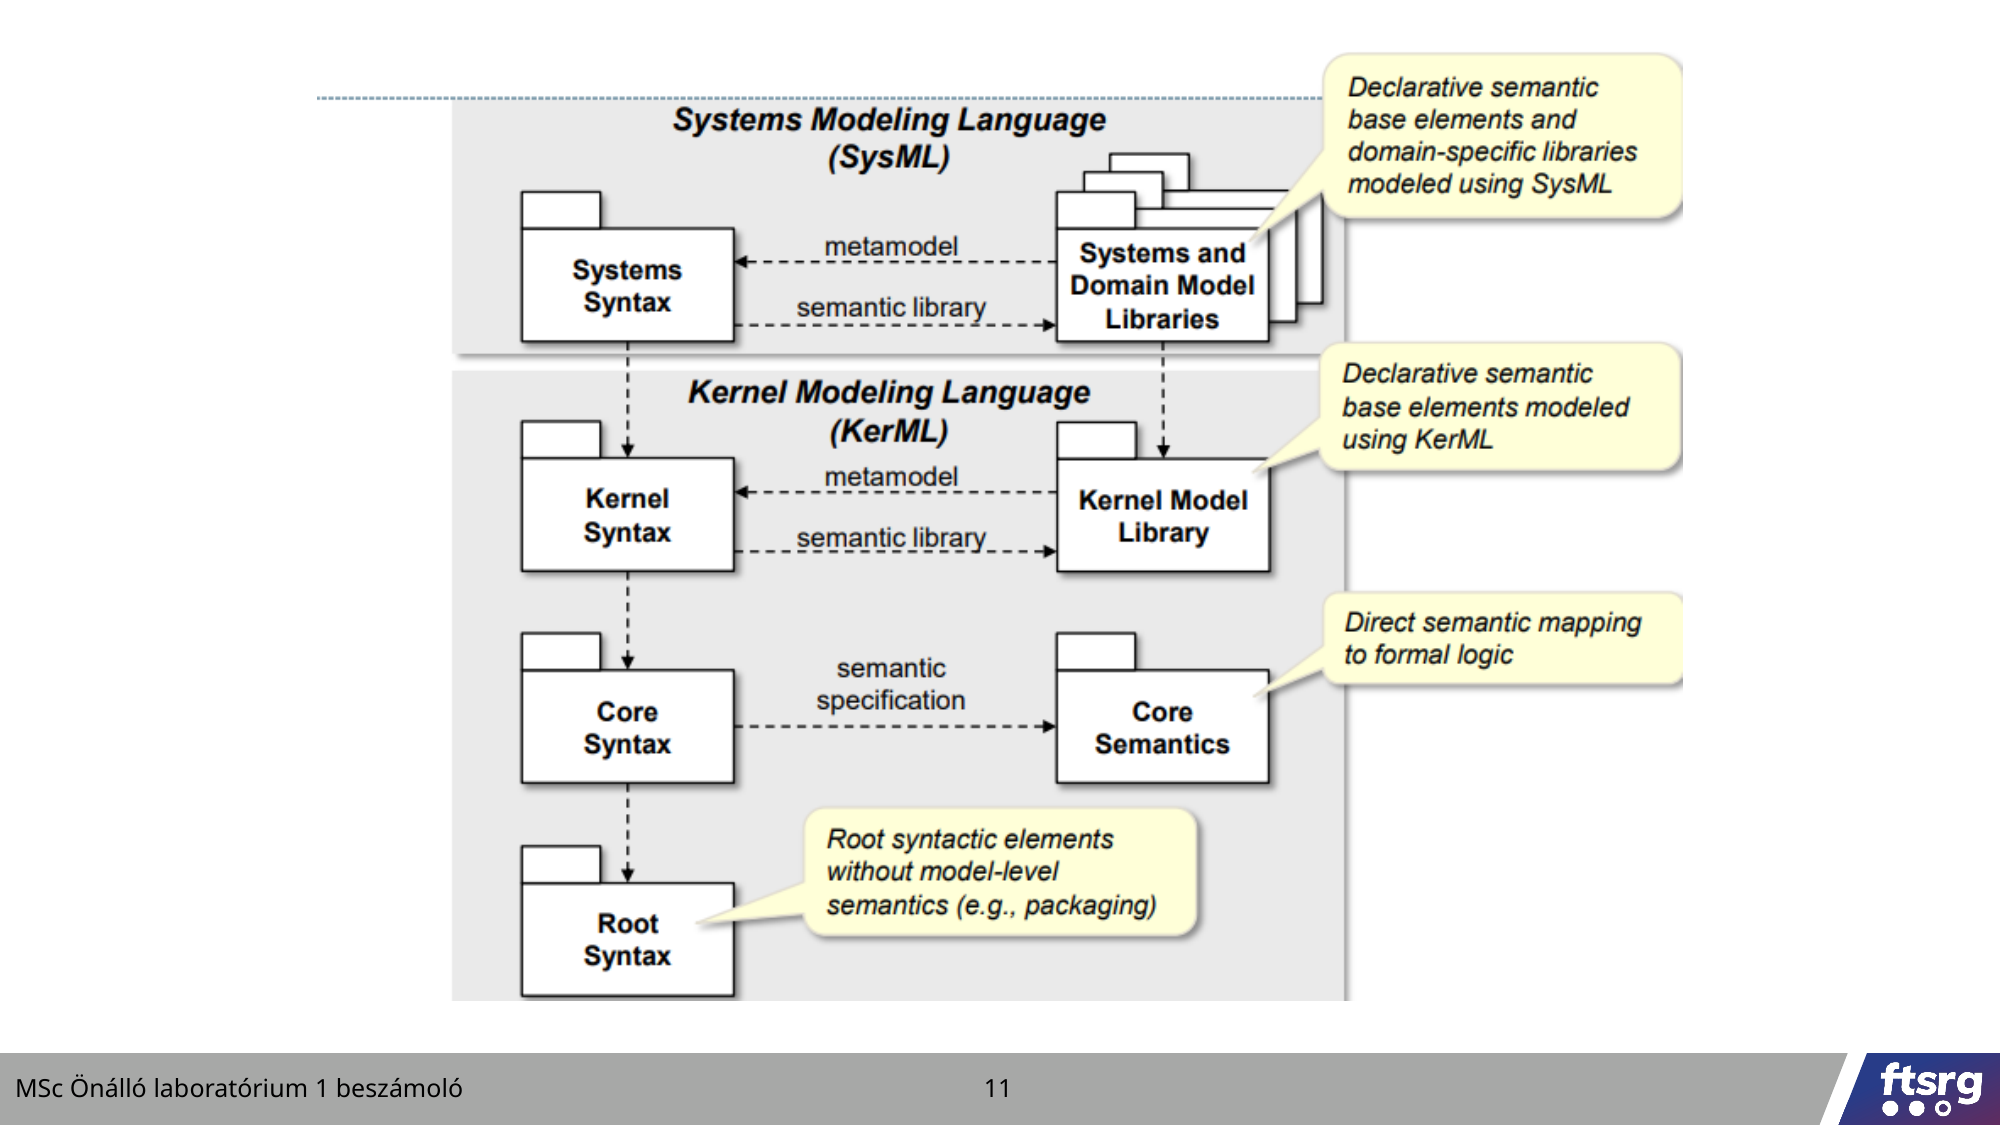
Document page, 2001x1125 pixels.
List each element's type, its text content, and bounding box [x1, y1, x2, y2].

footer MSc Önálló laboratórium 1 beszámoló [0, 1057, 675, 1118]
picture [1876, 1058, 1985, 1121]
picture [317, 51, 1683, 1001]
slide_number 11 [773, 1057, 1224, 1121]
